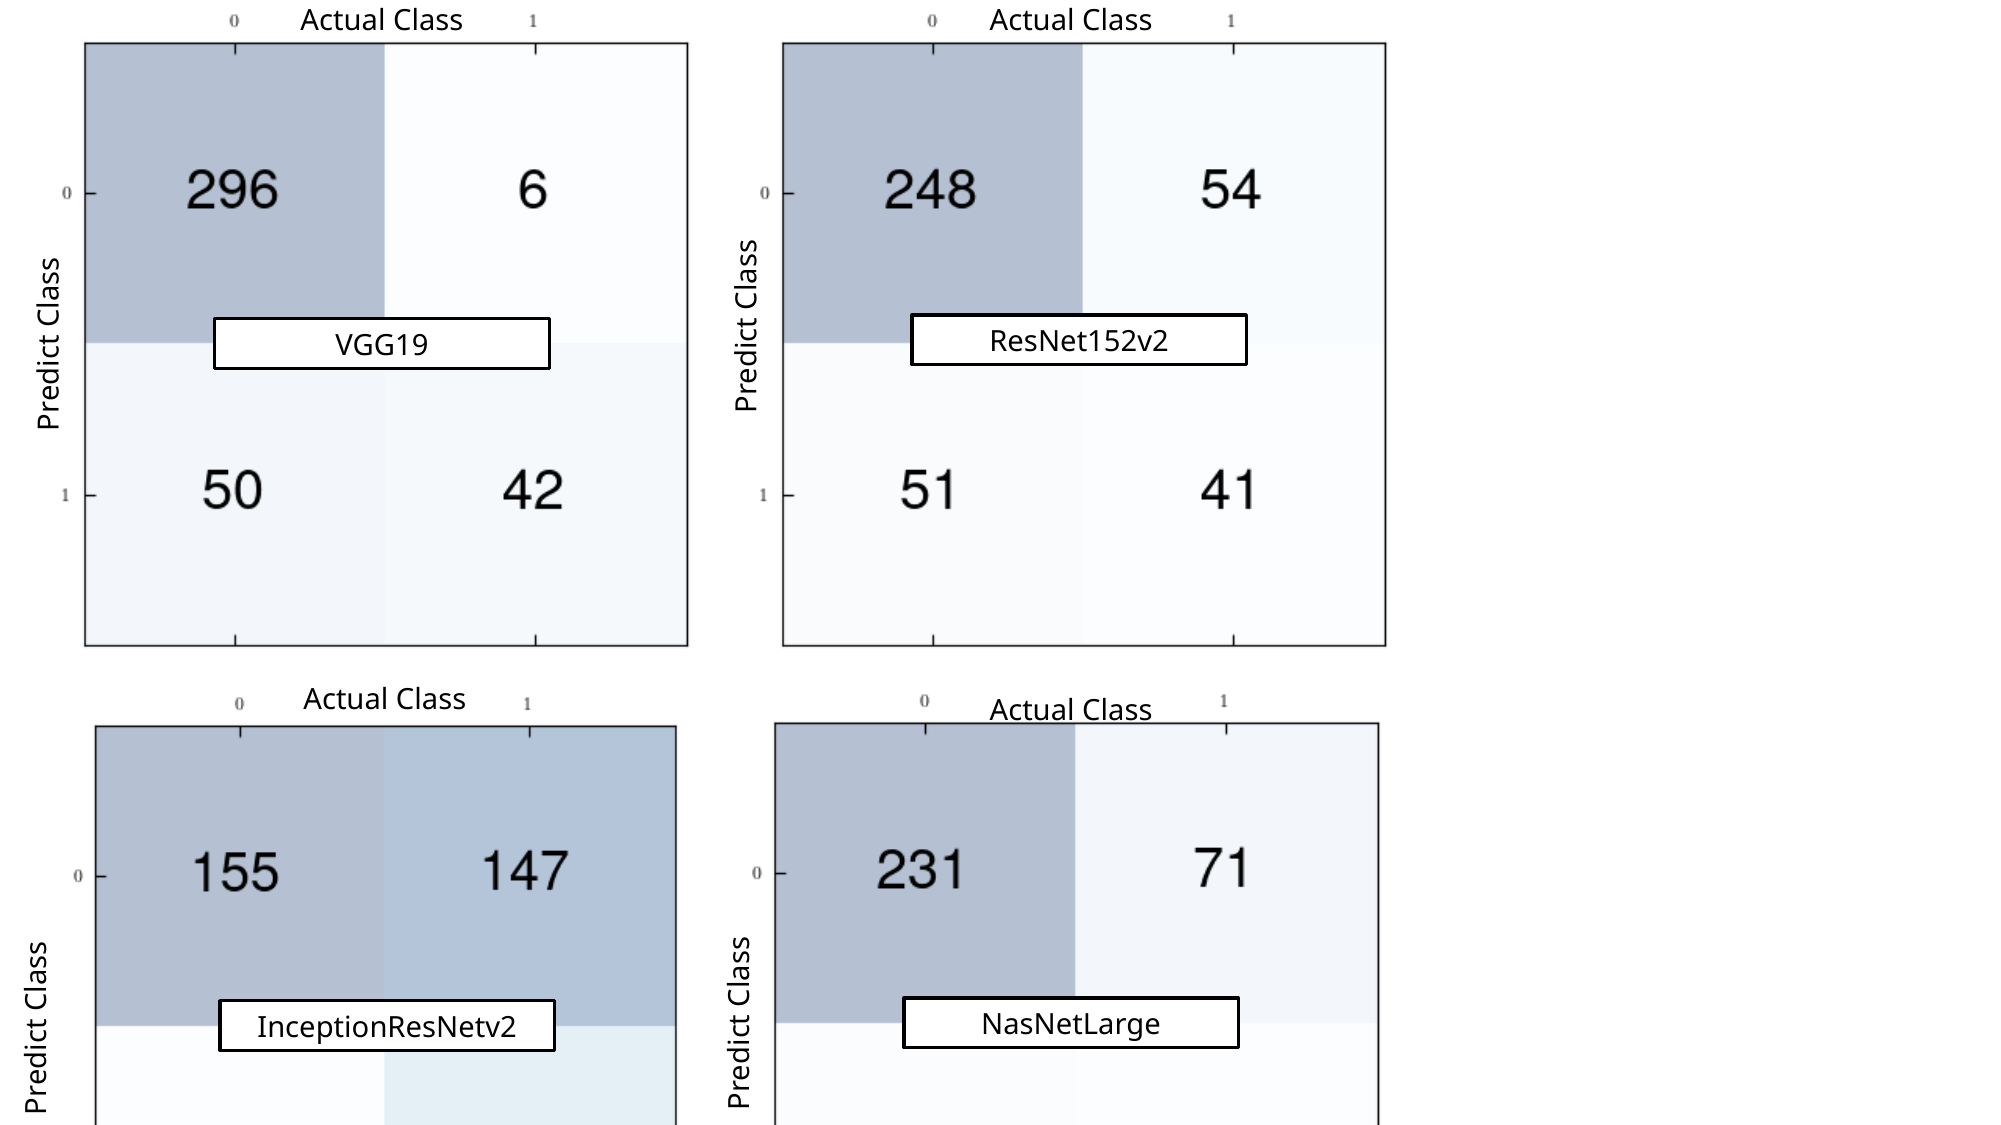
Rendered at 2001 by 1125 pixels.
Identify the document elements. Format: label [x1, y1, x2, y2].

text_box [9, 0, 1399, 1125]
